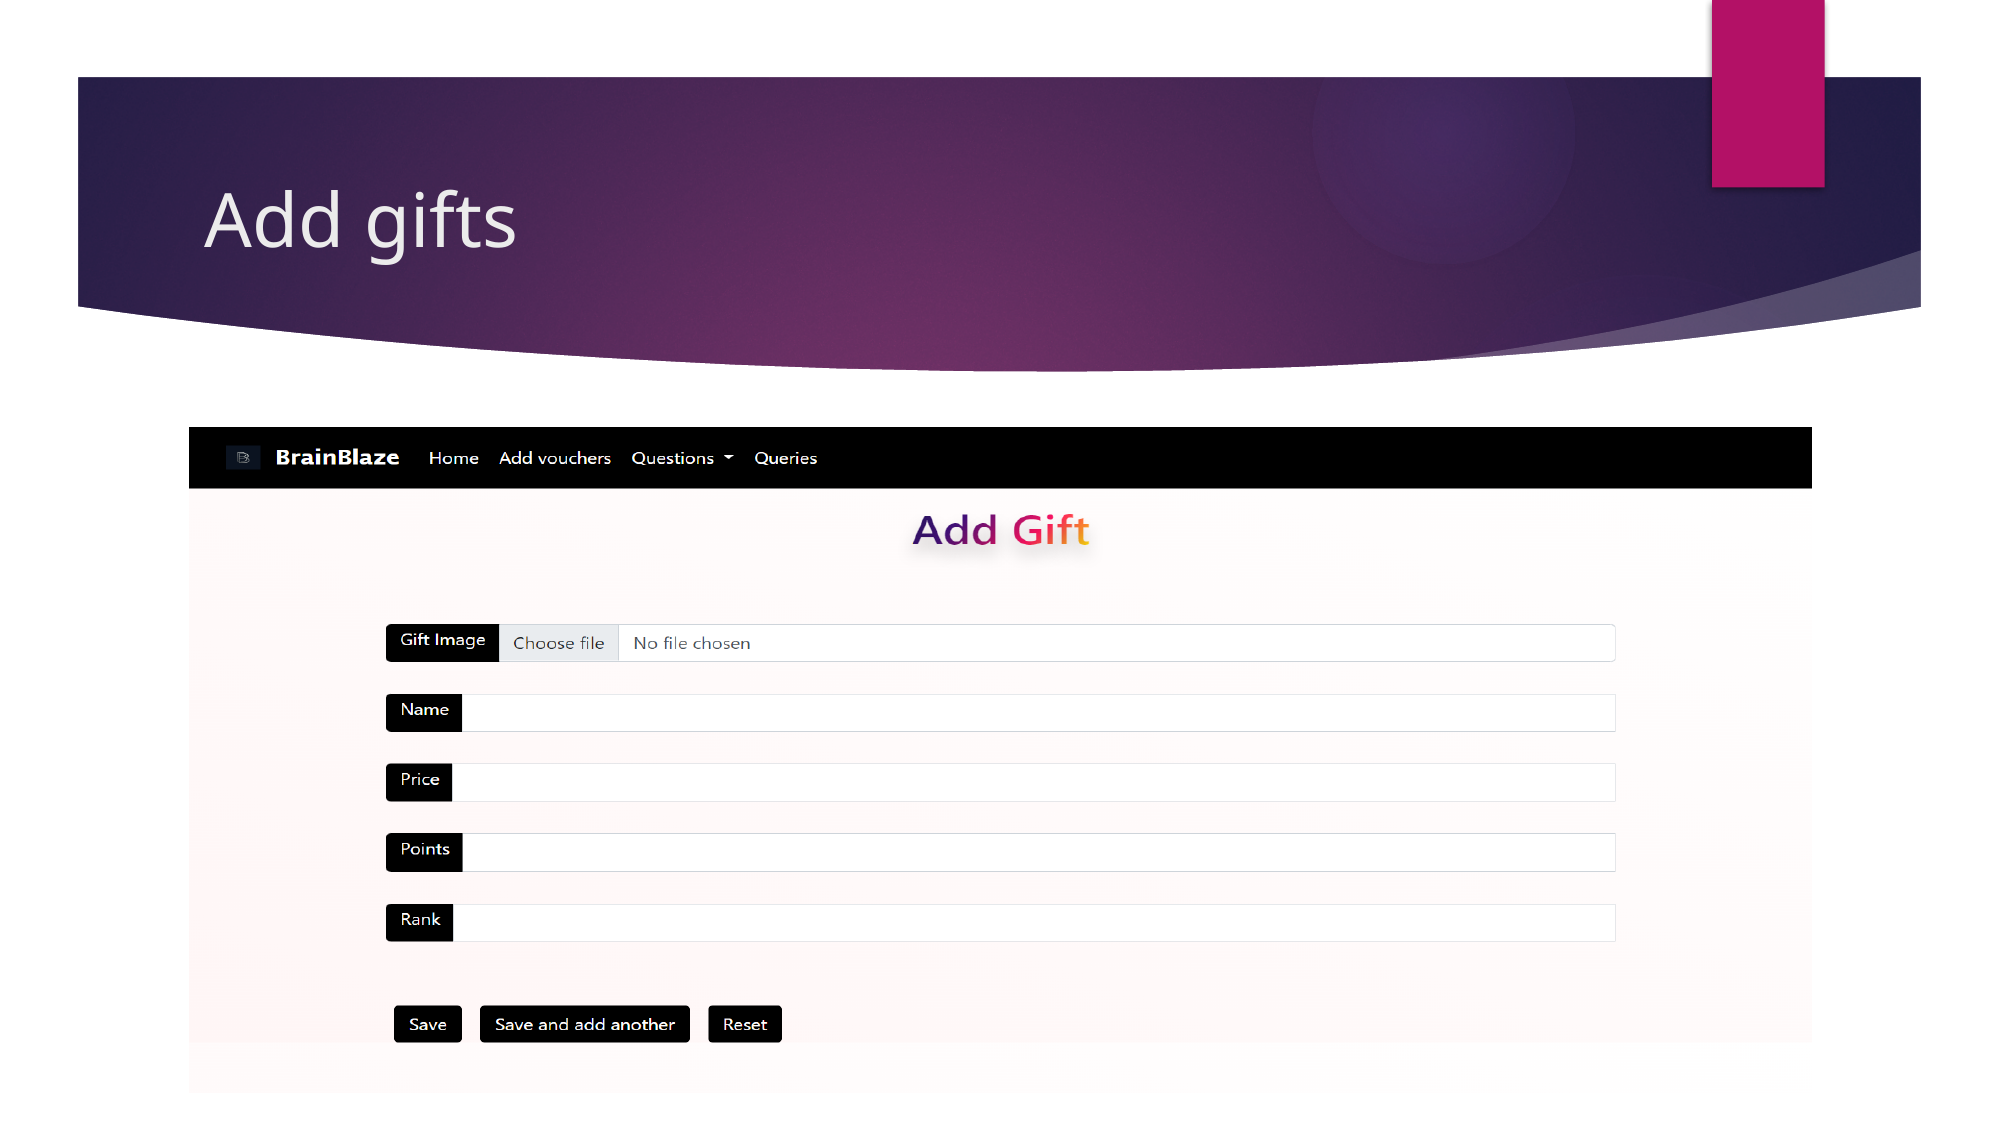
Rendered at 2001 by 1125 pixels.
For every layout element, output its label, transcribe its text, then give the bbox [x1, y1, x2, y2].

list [189, 426, 1812, 1093]
title Add gifts [189, 159, 1627, 276]
